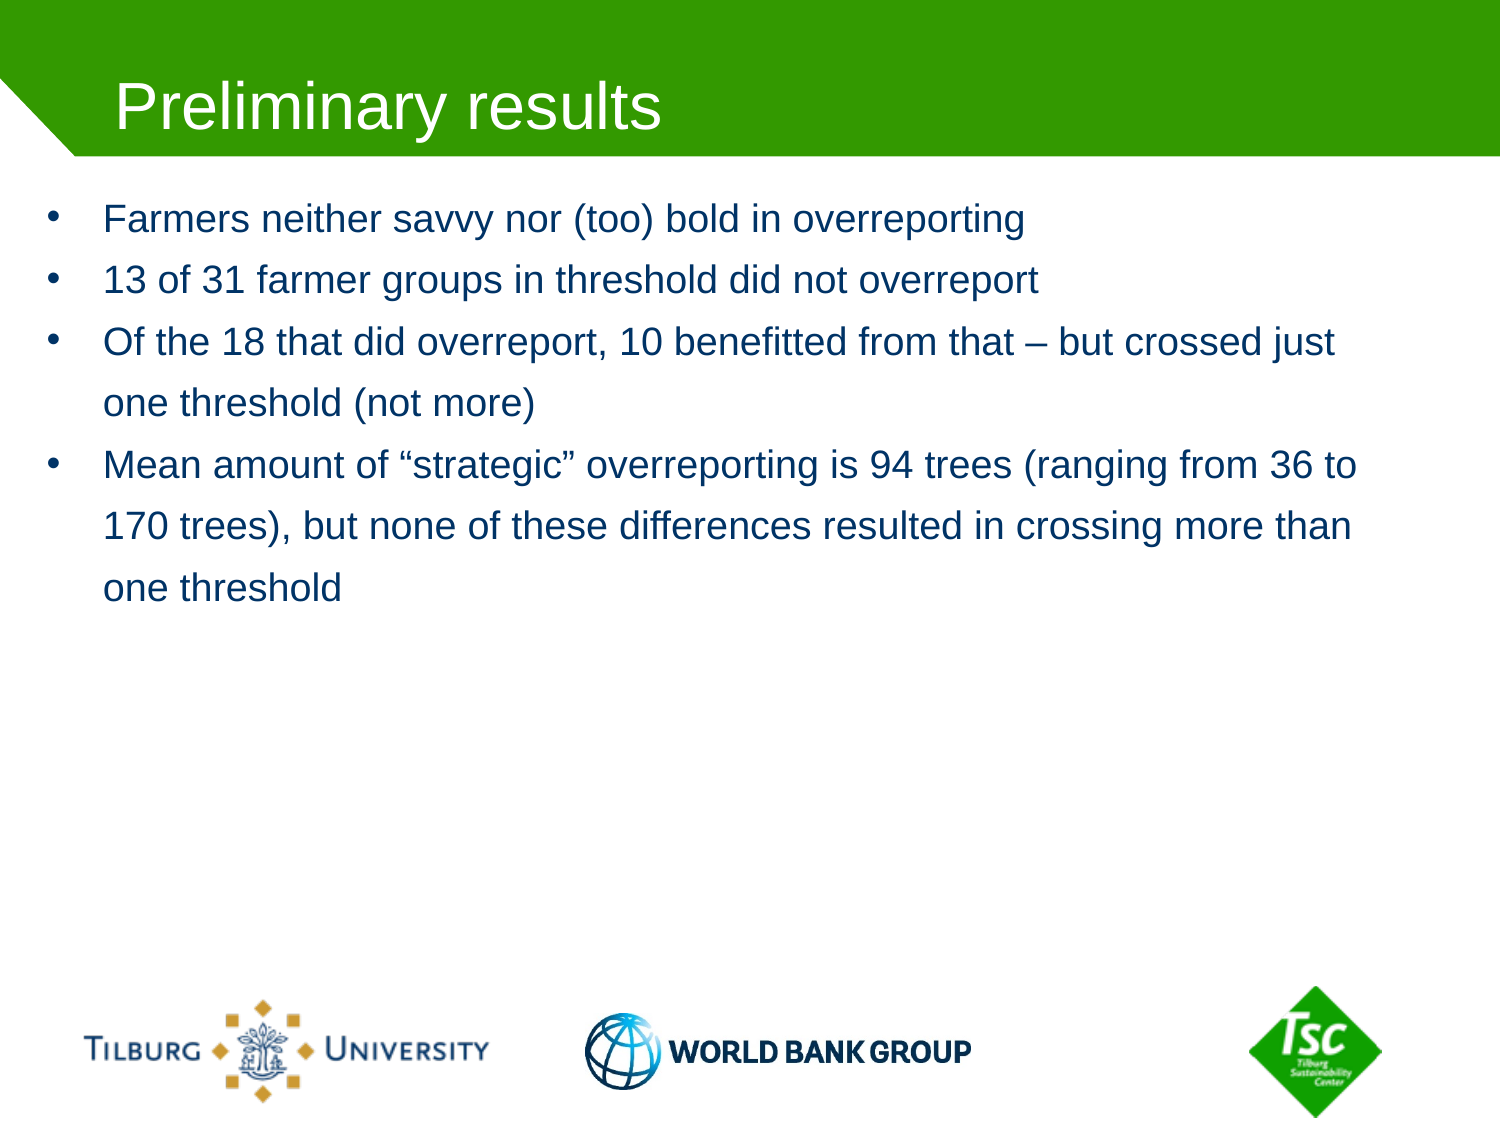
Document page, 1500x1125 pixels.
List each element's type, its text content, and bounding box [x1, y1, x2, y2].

picture [618, 1028, 630, 1044]
picture [605, 1026, 622, 1039]
text_box Preliminary results [99, 24, 1450, 181]
picture [1249, 985, 1382, 1118]
title [74, 0, 1426, 157]
list Farmers neither savvy nor (too) bold in overreporting 13 of 31 farmer groups in threshold did not overreport Of the 18 that did overreport, 10 benefitted from that – but crossed just one threshold (not more) Mean amount of “strategic” overreporting is 94 trees (ranging from 36 to 170 trees), but none of these differences resulted in crossing more than one threshold [0, 170, 1382, 1005]
picture [585, 1013, 971, 1090]
picture [78, 1005, 495, 1111]
picture [605, 1020, 620, 1027]
